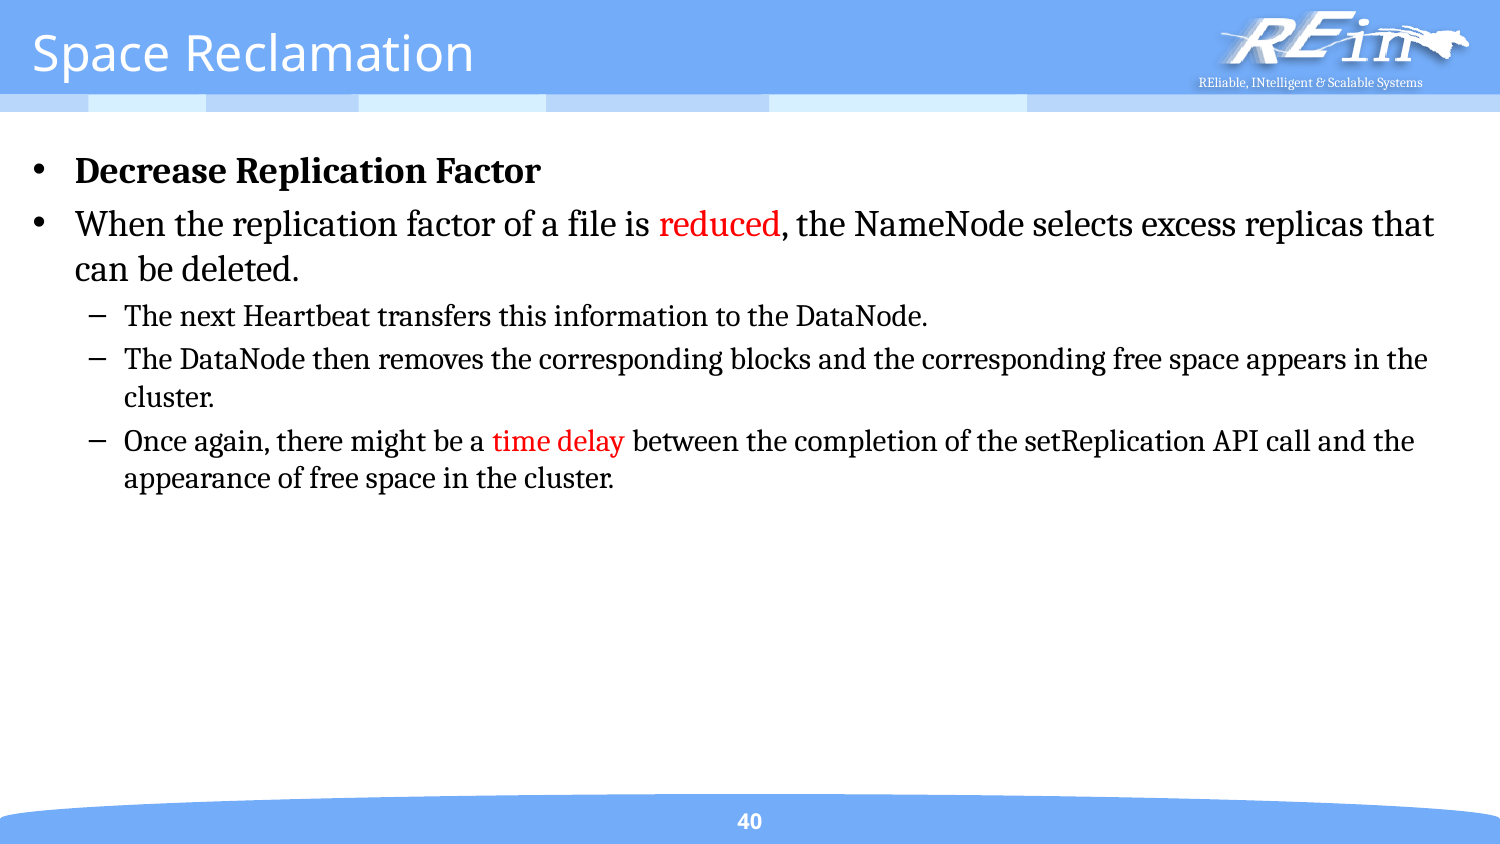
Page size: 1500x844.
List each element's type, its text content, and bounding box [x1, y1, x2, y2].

title Space Reclamation [17, 17, 1136, 86]
slide_number 40 [667, 802, 833, 842]
list Decrease Replication Factor When the replication factor of a file is reduced, the NameNode selects excess replicas that can be deleted. The next Heartbeat transfers this information to the DataNode. The DataNode then removes the corresponding blocks and the corresponding free space appears in the cluster. Once again, there might be a time delay between the completion of the setReplication API call and the appearance of free space in the cluster. [17, 138, 1459, 786]
